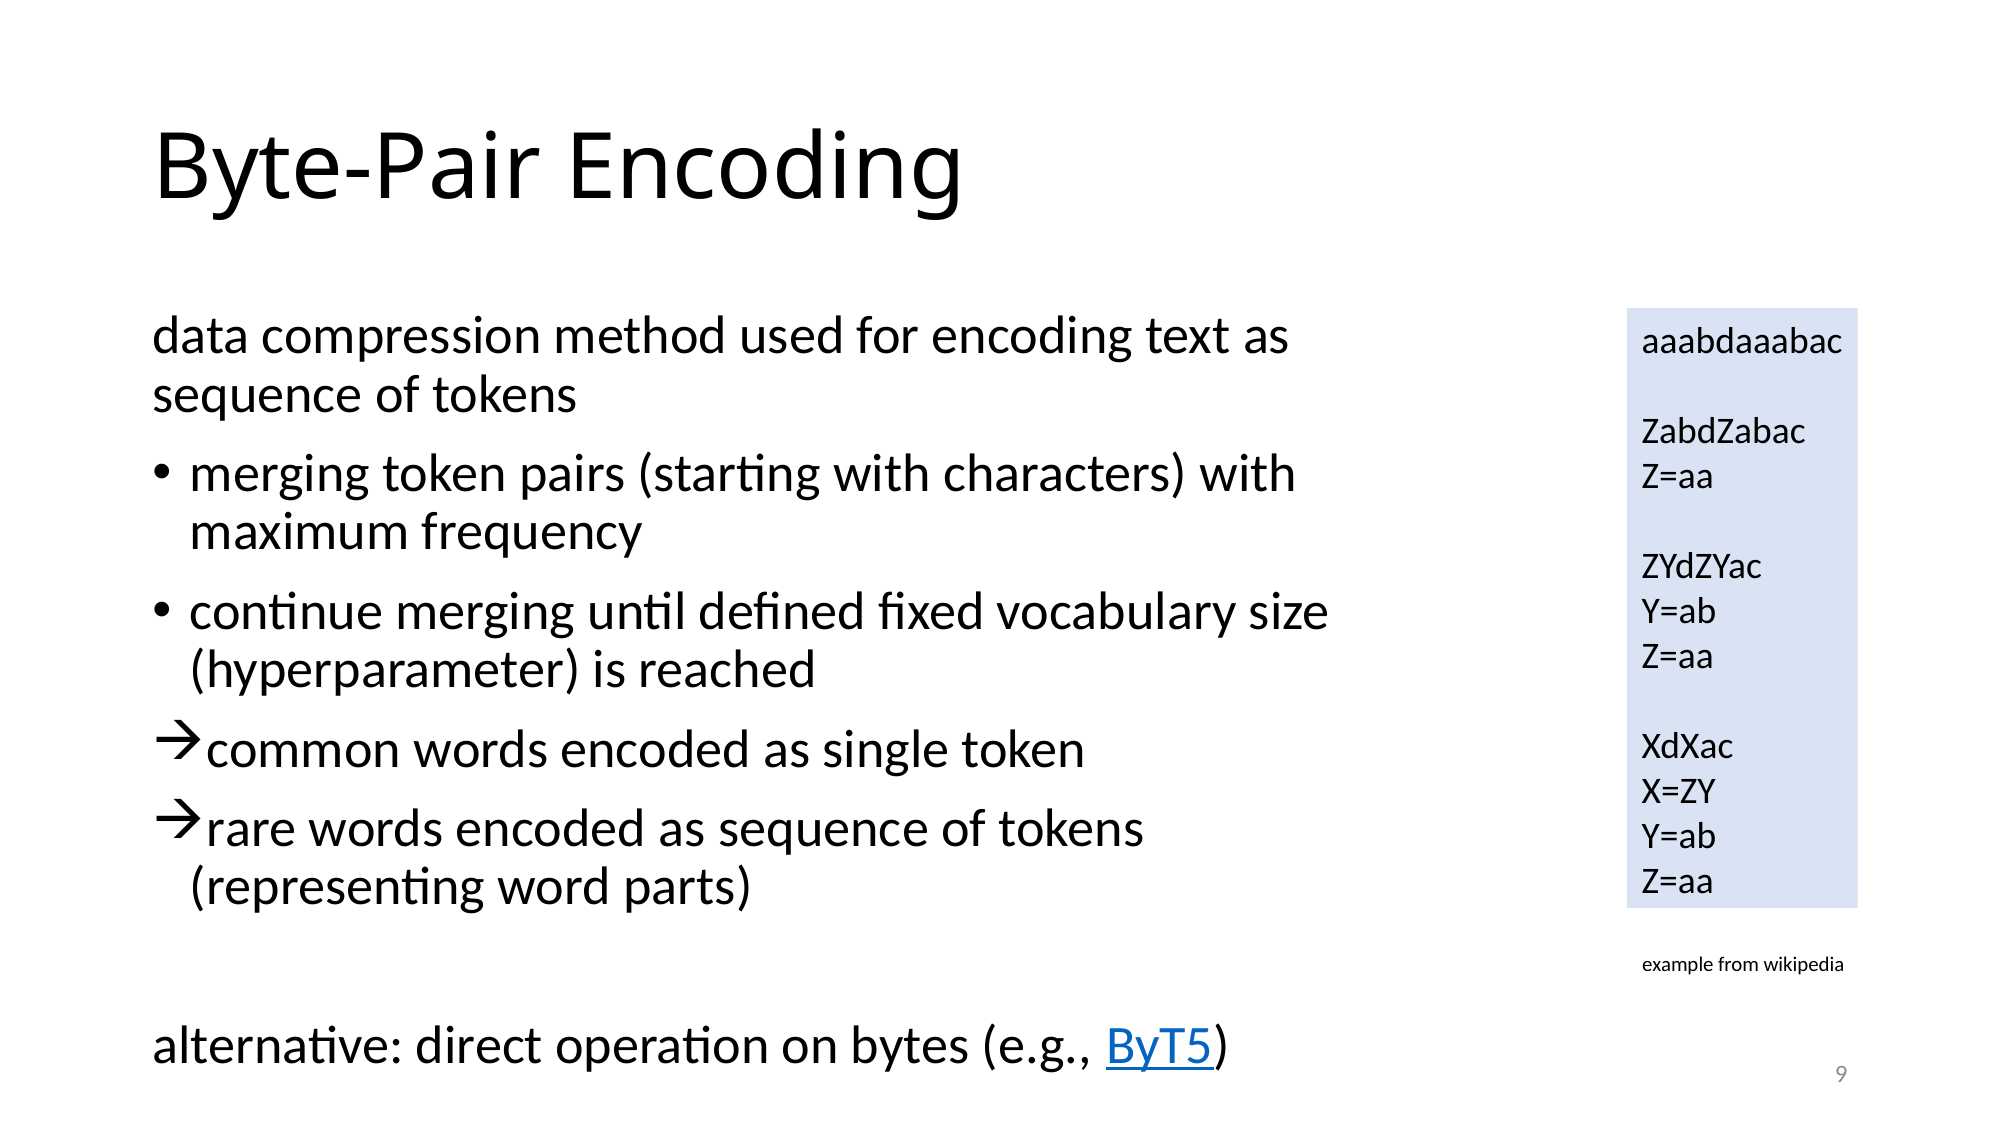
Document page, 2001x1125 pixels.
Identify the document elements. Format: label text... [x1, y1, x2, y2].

text_box example from wikipedia [1627, 943, 1860, 984]
slide_number 9 [1412, 1042, 1863, 1103]
text_box aaabdaaabac ZabdZabac Z=aa ZYdZYac Y=ab Z=aa XdXac X=ZY Y=ab Z=aa [1626, 308, 1858, 908]
list data compression method used for encoding text as sequence of tokens merging token pairs (starting with characters) with maximum frequency continue merging until defined fixed vocabulary size (hyperparameter) is reached common words encoded as single token rare words encoded as sequence of tokens (representing word parts) alternative: direct operation on bytes (e.g., ByT5) [137, 299, 1413, 1014]
title Byte-Pair Encoding [137, 59, 1863, 278]
